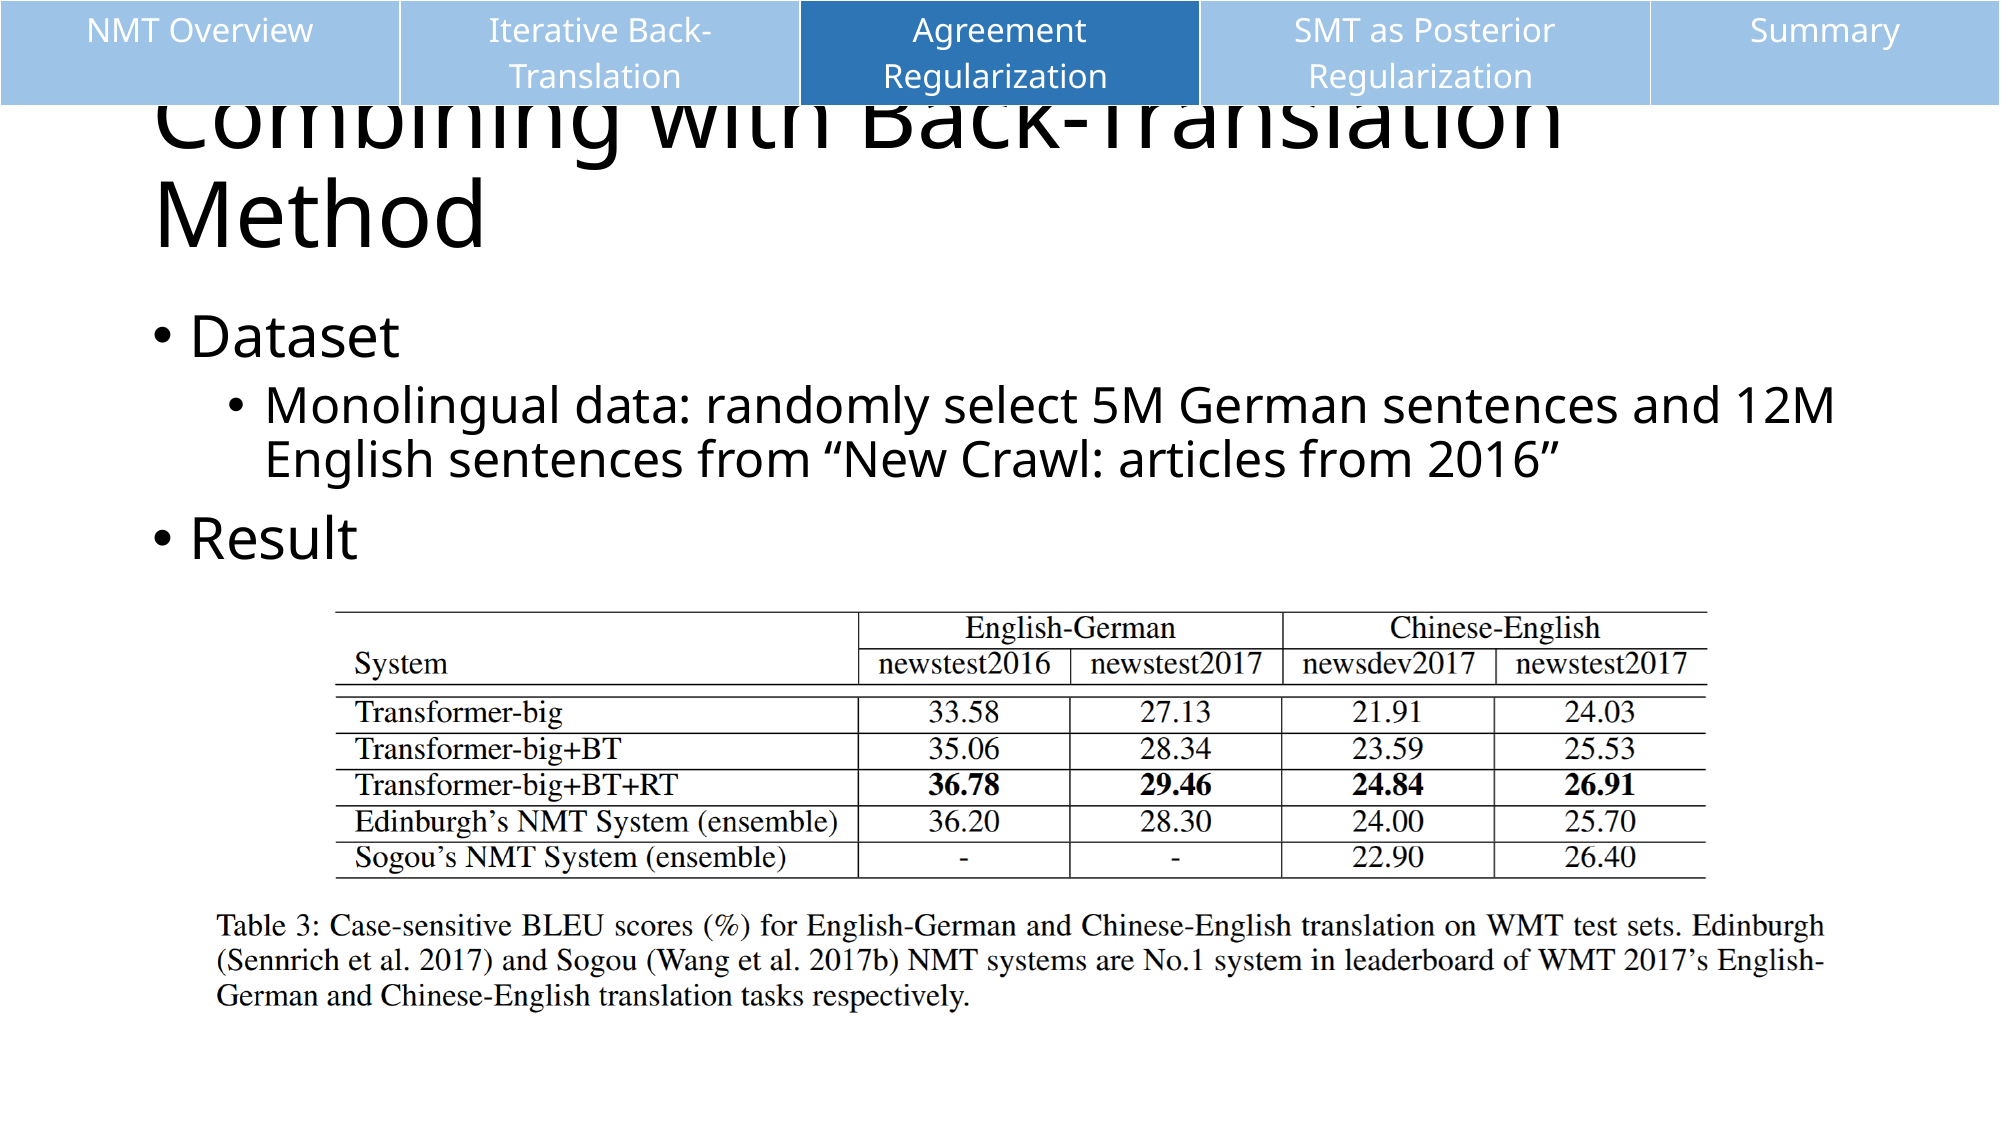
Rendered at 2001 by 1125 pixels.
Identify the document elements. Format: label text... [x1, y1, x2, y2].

table_header Summary [1651, 1, 1999, 105]
table_header NMT Overview [1, 1, 399, 105]
table_header Iterative Back-Translation [401, 1, 799, 105]
list Dataset Monolingual data: randomly select 5M German sentences and 12M English sentences from “New Crawl: articles from 2016” Result [137, 299, 1863, 1014]
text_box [207, 593, 1838, 1021]
table_header SMT as Posterior Regularization [1201, 1, 1650, 105]
title Combining with Back-Translation Method [137, 106, 1863, 278]
table_header Agreement Regularization [801, 1, 1199, 105]
